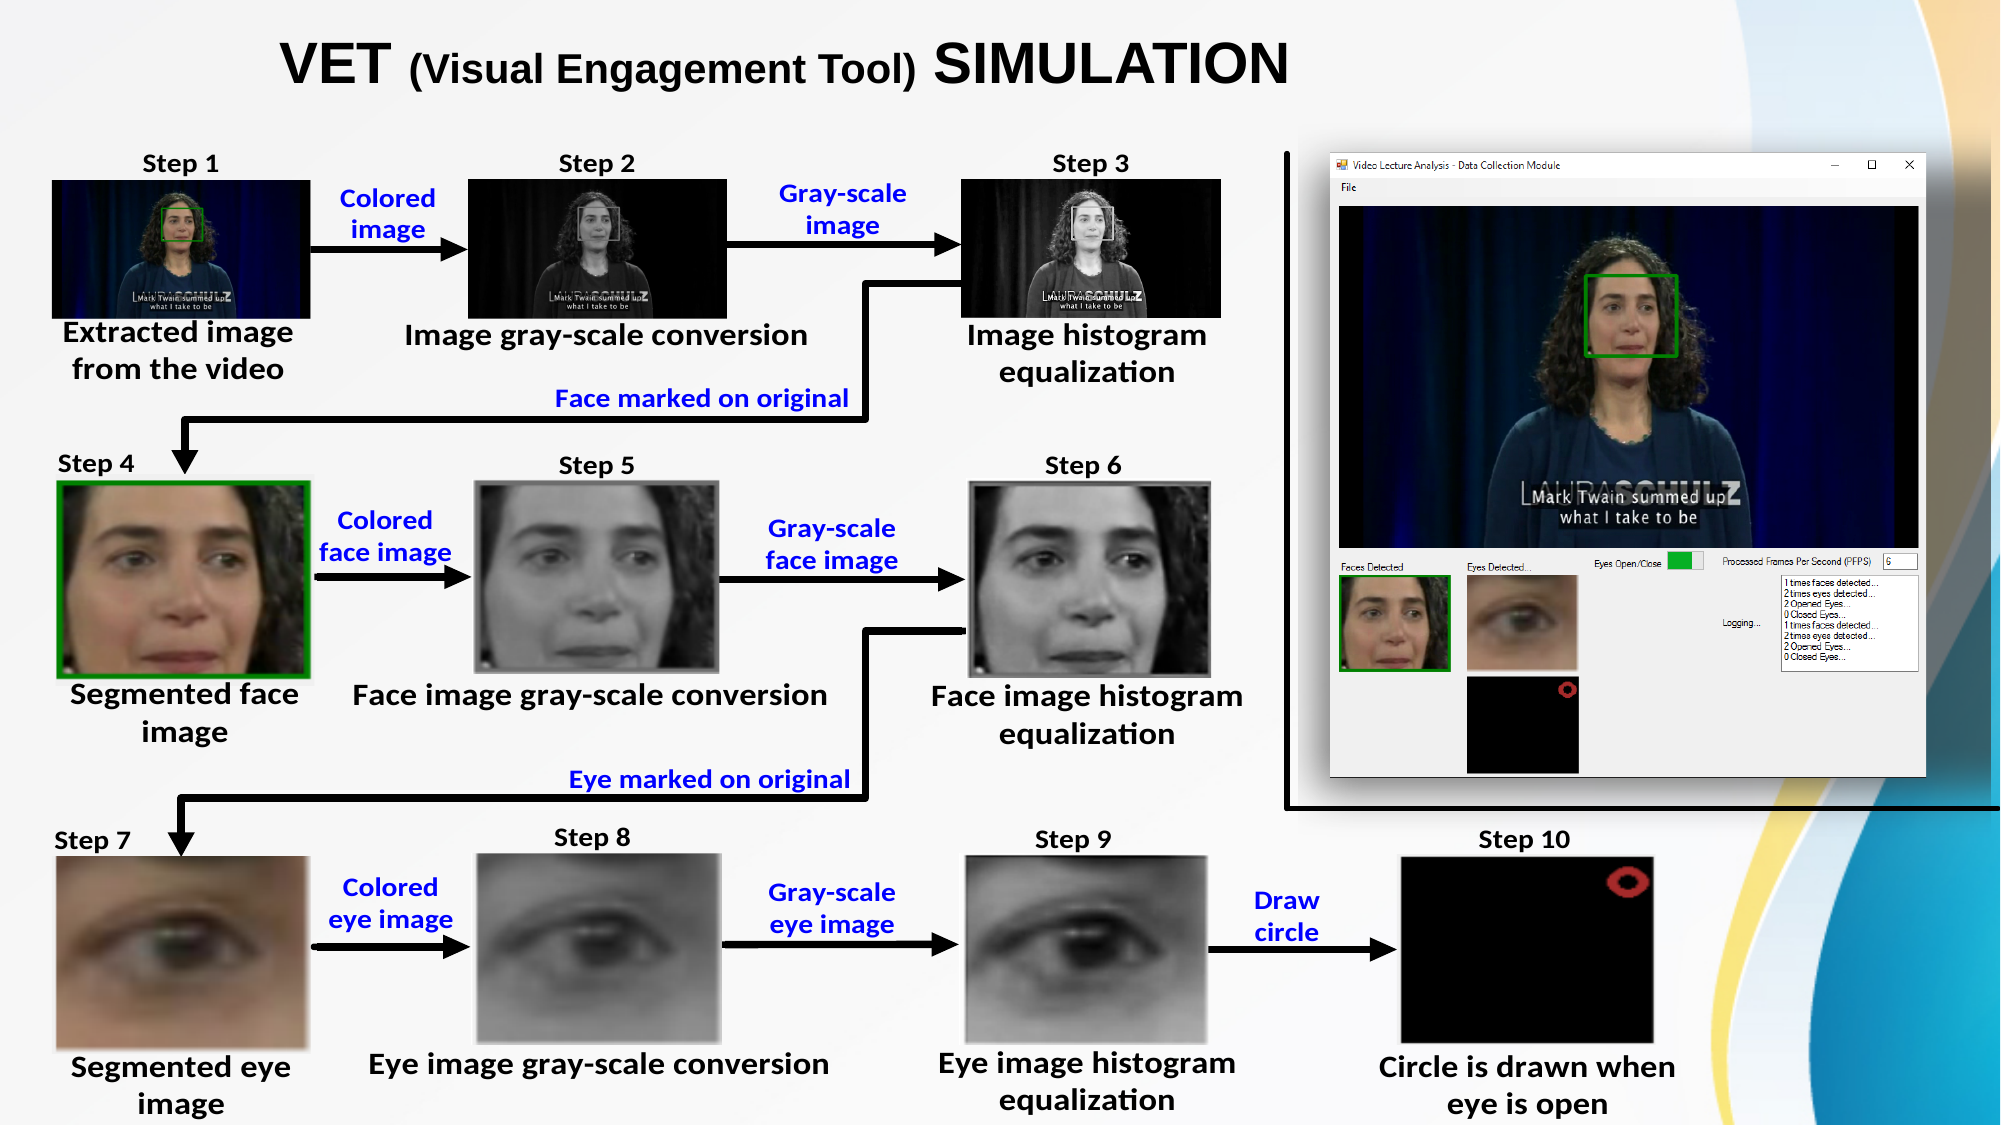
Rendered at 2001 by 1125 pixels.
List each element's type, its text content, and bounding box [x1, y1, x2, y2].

picture [0, 0, 2001, 1125]
text_box VET (Visual Engagement Tool) SIMULATION [264, 17, 1627, 103]
